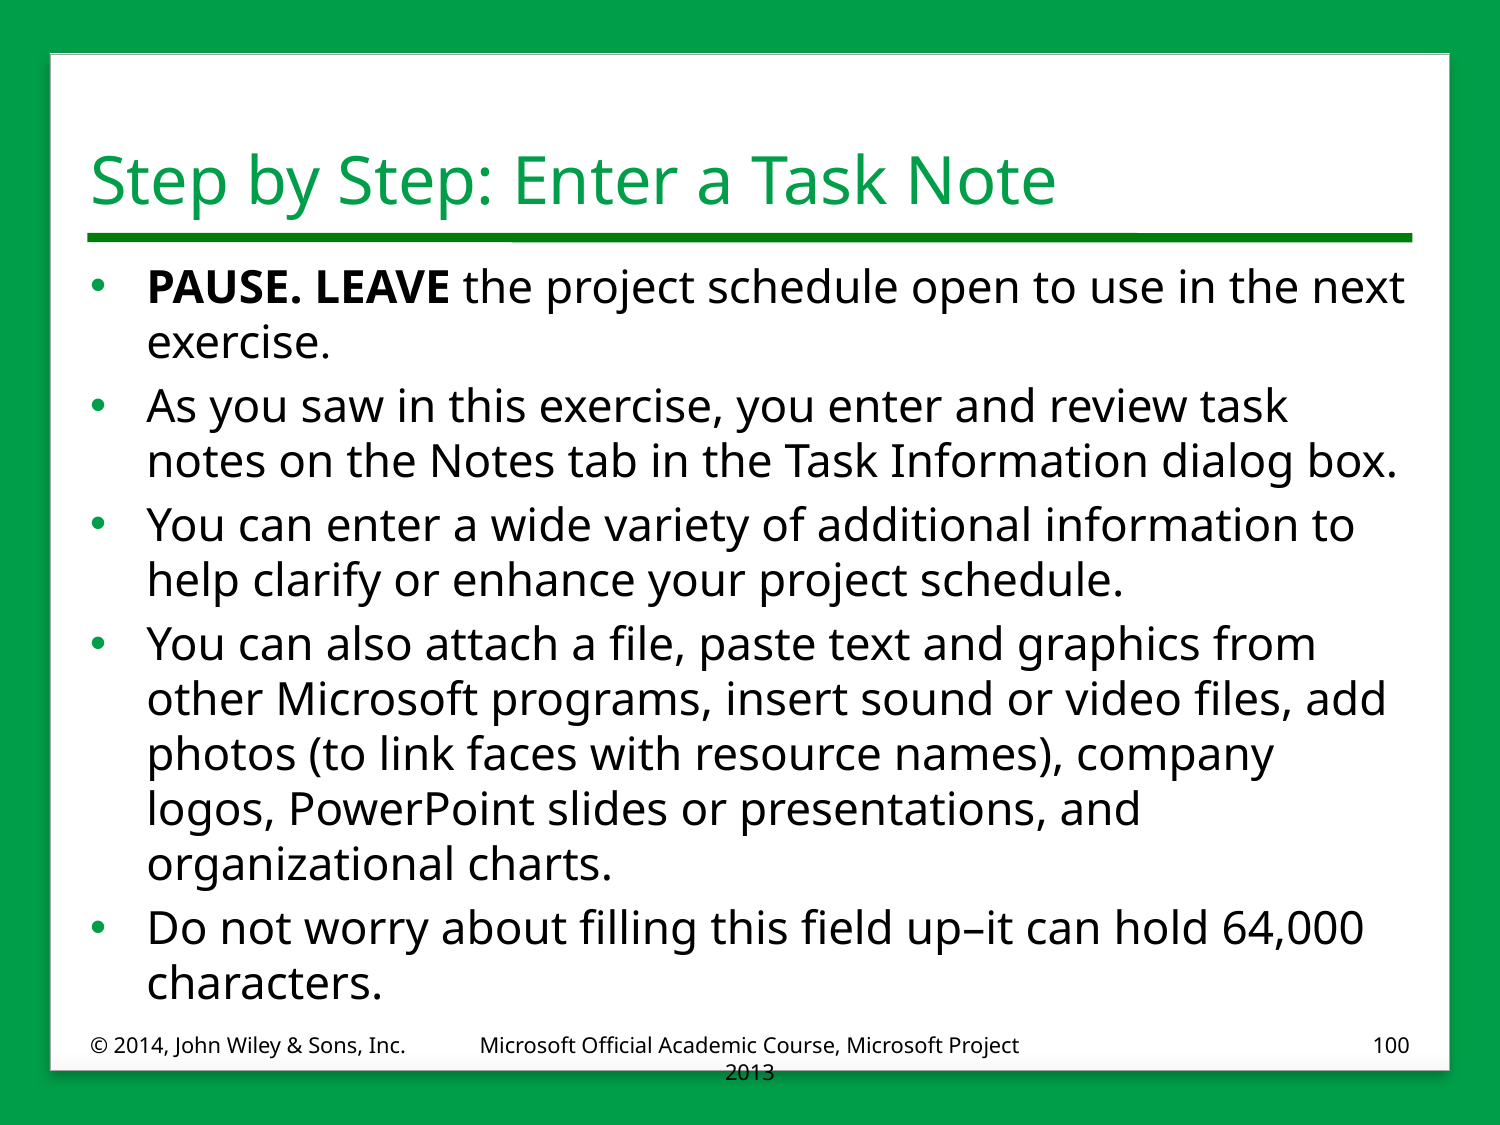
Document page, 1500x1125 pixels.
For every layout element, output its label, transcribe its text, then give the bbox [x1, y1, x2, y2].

slide_number © 2014, John Wiley & Sons, Inc. [74, 1024, 426, 1103]
slide_number 100 [1074, 1024, 1426, 1103]
footer Microsoft Official Academic Course, Microsoft Project 2013 [449, 1024, 1051, 1103]
title Step by Step: Enter a Task Note [74, 74, 1426, 226]
list PAUSE. LEAVE the project schedule open to use in the next exercise. As you saw in this exercise, you enter and review task notes on the Notes tab in the Task Information dialog box. You can enter a wide variety of additional information to help clarify or enhance your project schedule. You can also attach a file, paste text and graphics from other Microsoft programs, insert sound or video files, add photos (to link faces with resource names), company logos, PowerPoint slides or presentations, and organizational charts. Do not worry about filling this field up–it can hold 64,000 characters. [75, 249, 1425, 1063]
